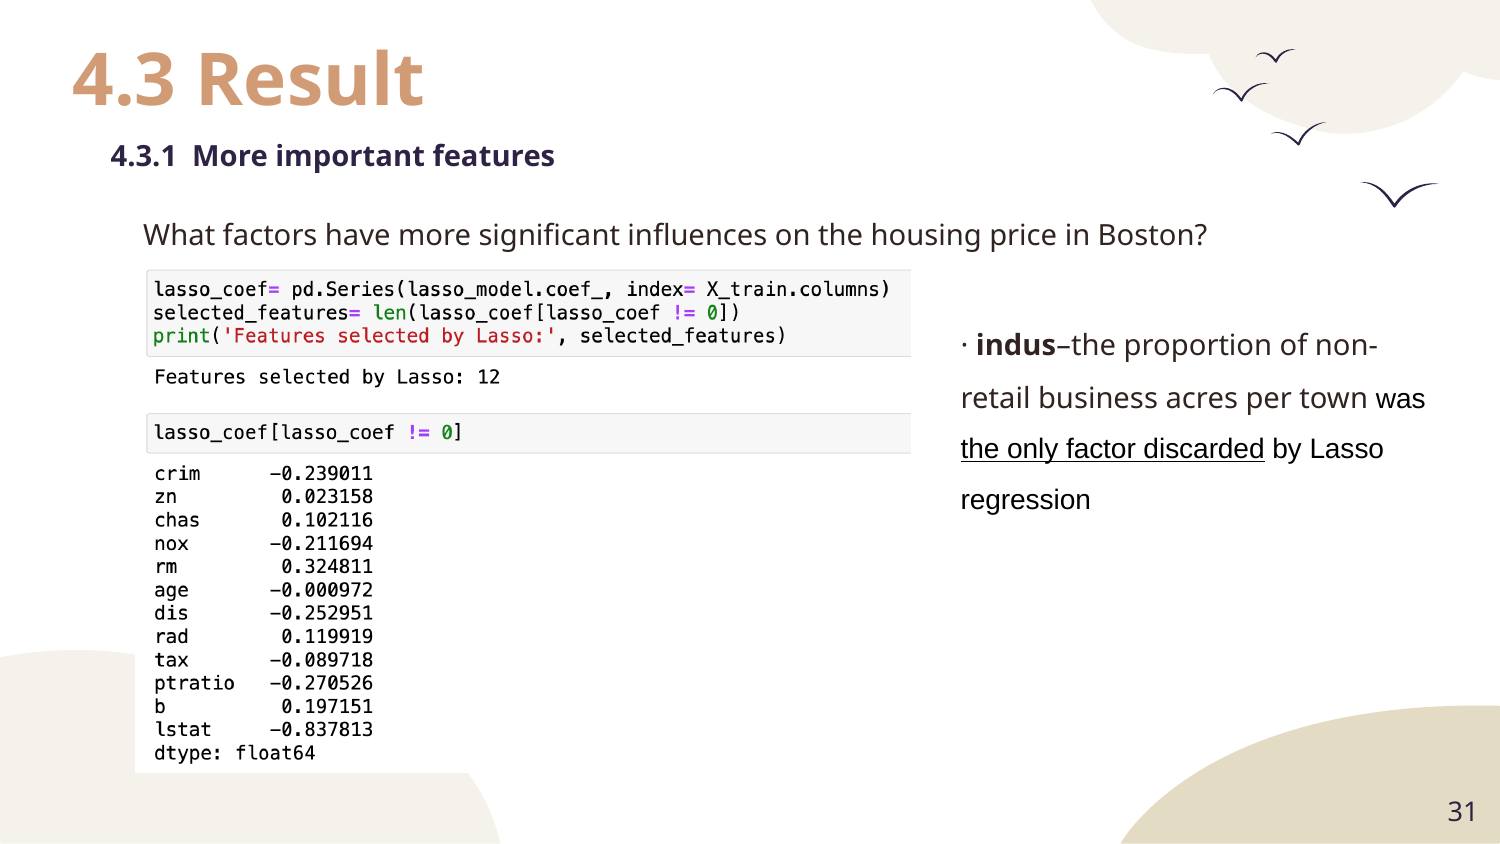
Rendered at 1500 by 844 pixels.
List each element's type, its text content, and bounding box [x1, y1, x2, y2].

slide_number ‹#› [1403, 779, 1494, 844]
picture [135, 260, 911, 773]
title 4.3 Result [57, 28, 1309, 123]
subtitle · indus–the proportion of non-retail business acres per town was the only factor discarded by Lasso regression [945, 294, 1448, 503]
subtitle 4.3.1 More important features [95, 122, 1267, 198]
subtitle What factors have more significant influences on the housing price in Boston? [128, 198, 1234, 239]
